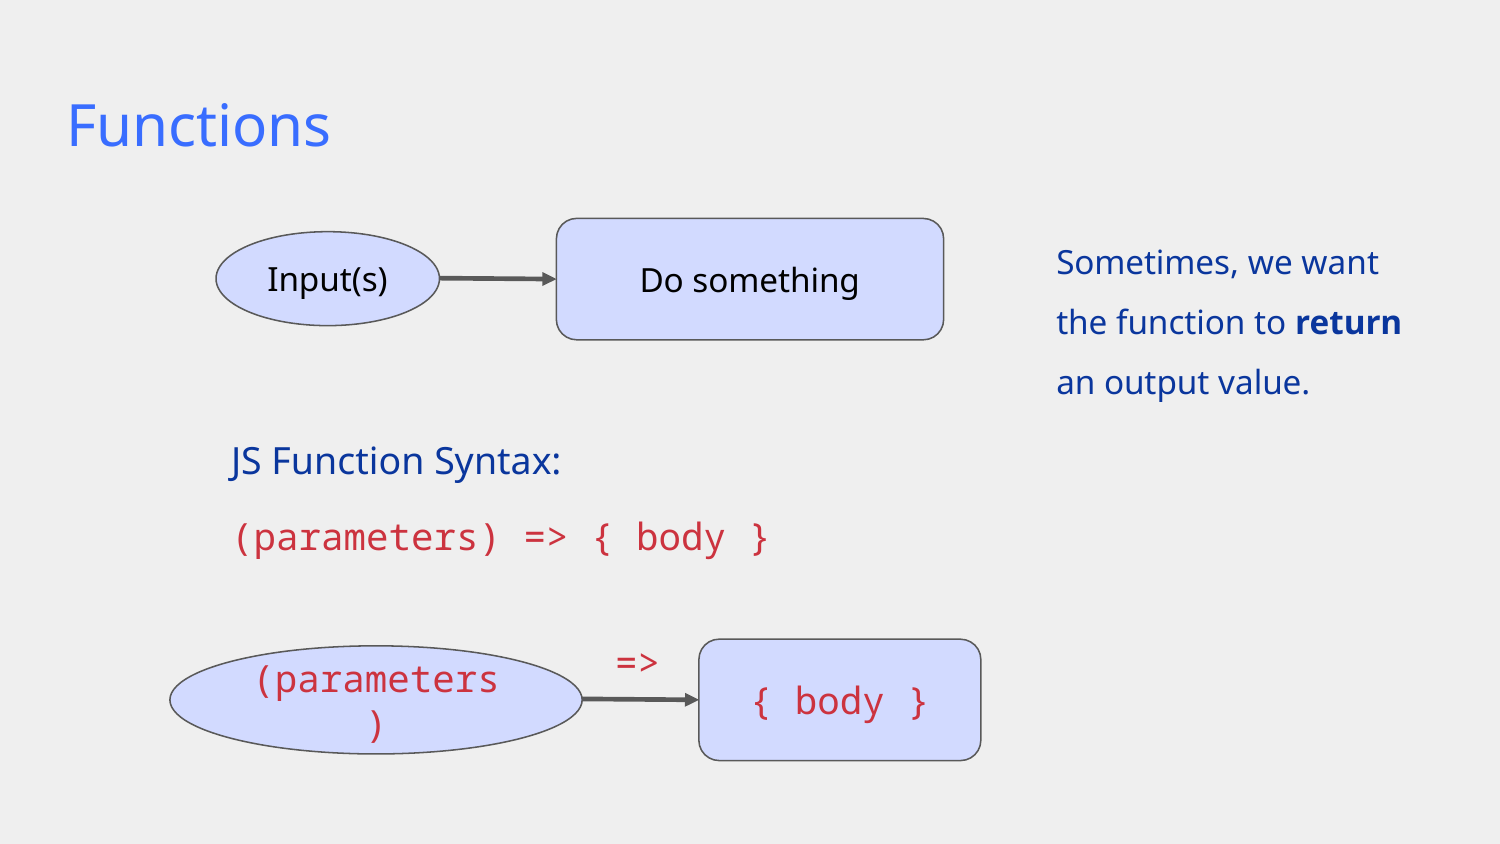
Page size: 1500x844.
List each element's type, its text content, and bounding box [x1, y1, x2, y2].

text_box (parameters) => { body } [216, 498, 1199, 573]
text_box Sometimes, we want the function to return an output value. [1041, 206, 1438, 416]
text_box JS Function Syntax: [216, 422, 1326, 498]
text_box (parameters) [169, 645, 582, 754]
text_box Do something [556, 218, 944, 340]
title Functions [51, 72, 1449, 167]
text_box => [600, 624, 681, 697]
text_box Input(s) [216, 231, 440, 326]
text_box { body } [698, 639, 981, 761]
